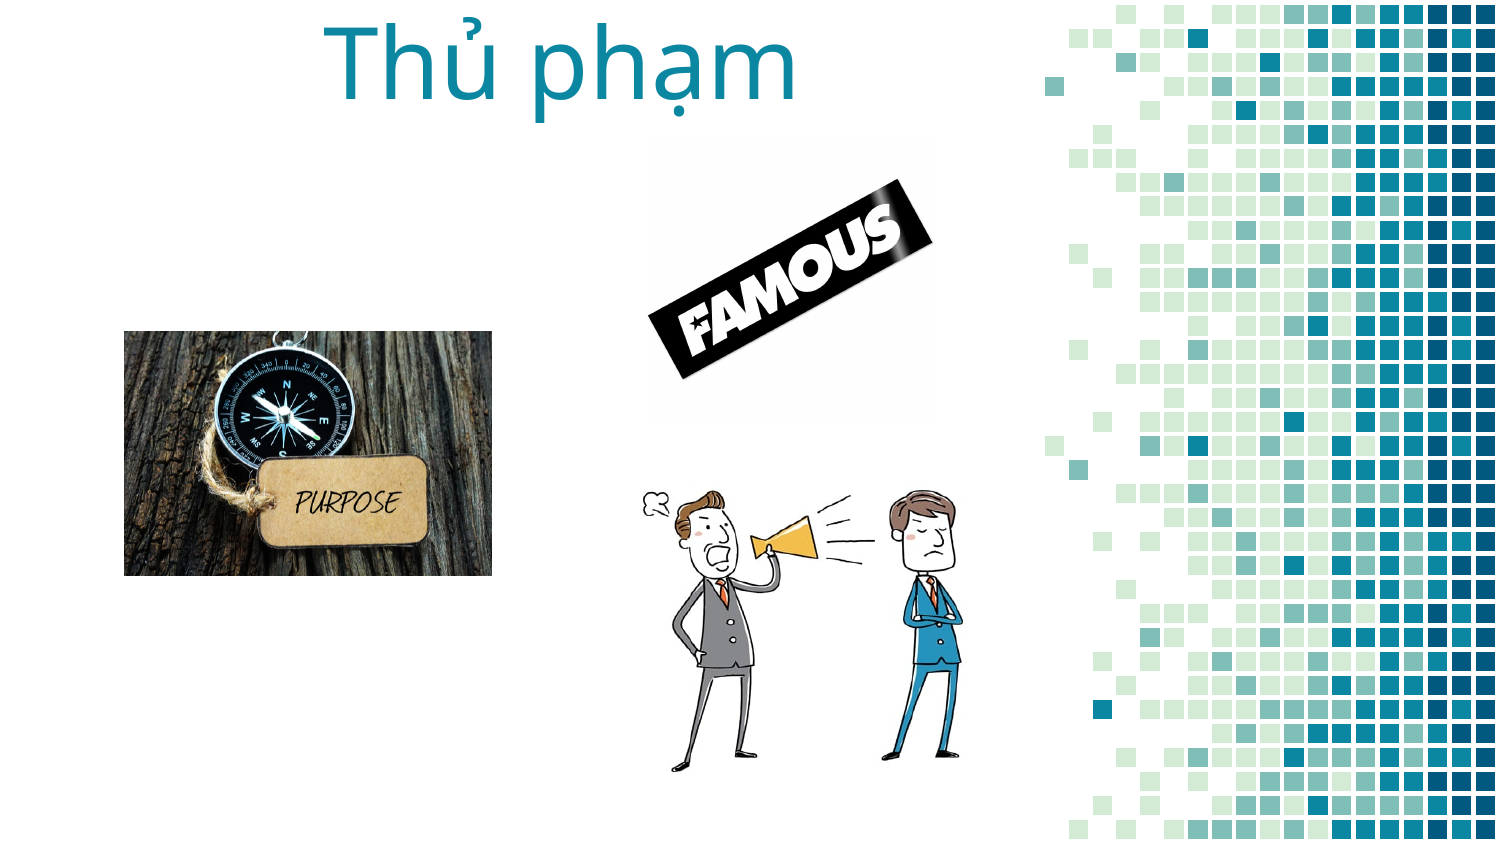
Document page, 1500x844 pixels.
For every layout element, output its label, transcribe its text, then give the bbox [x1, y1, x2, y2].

picture [124, 330, 1089, 772]
picture [645, 134, 936, 425]
text_box Thủ phạm [308, 0, 824, 135]
